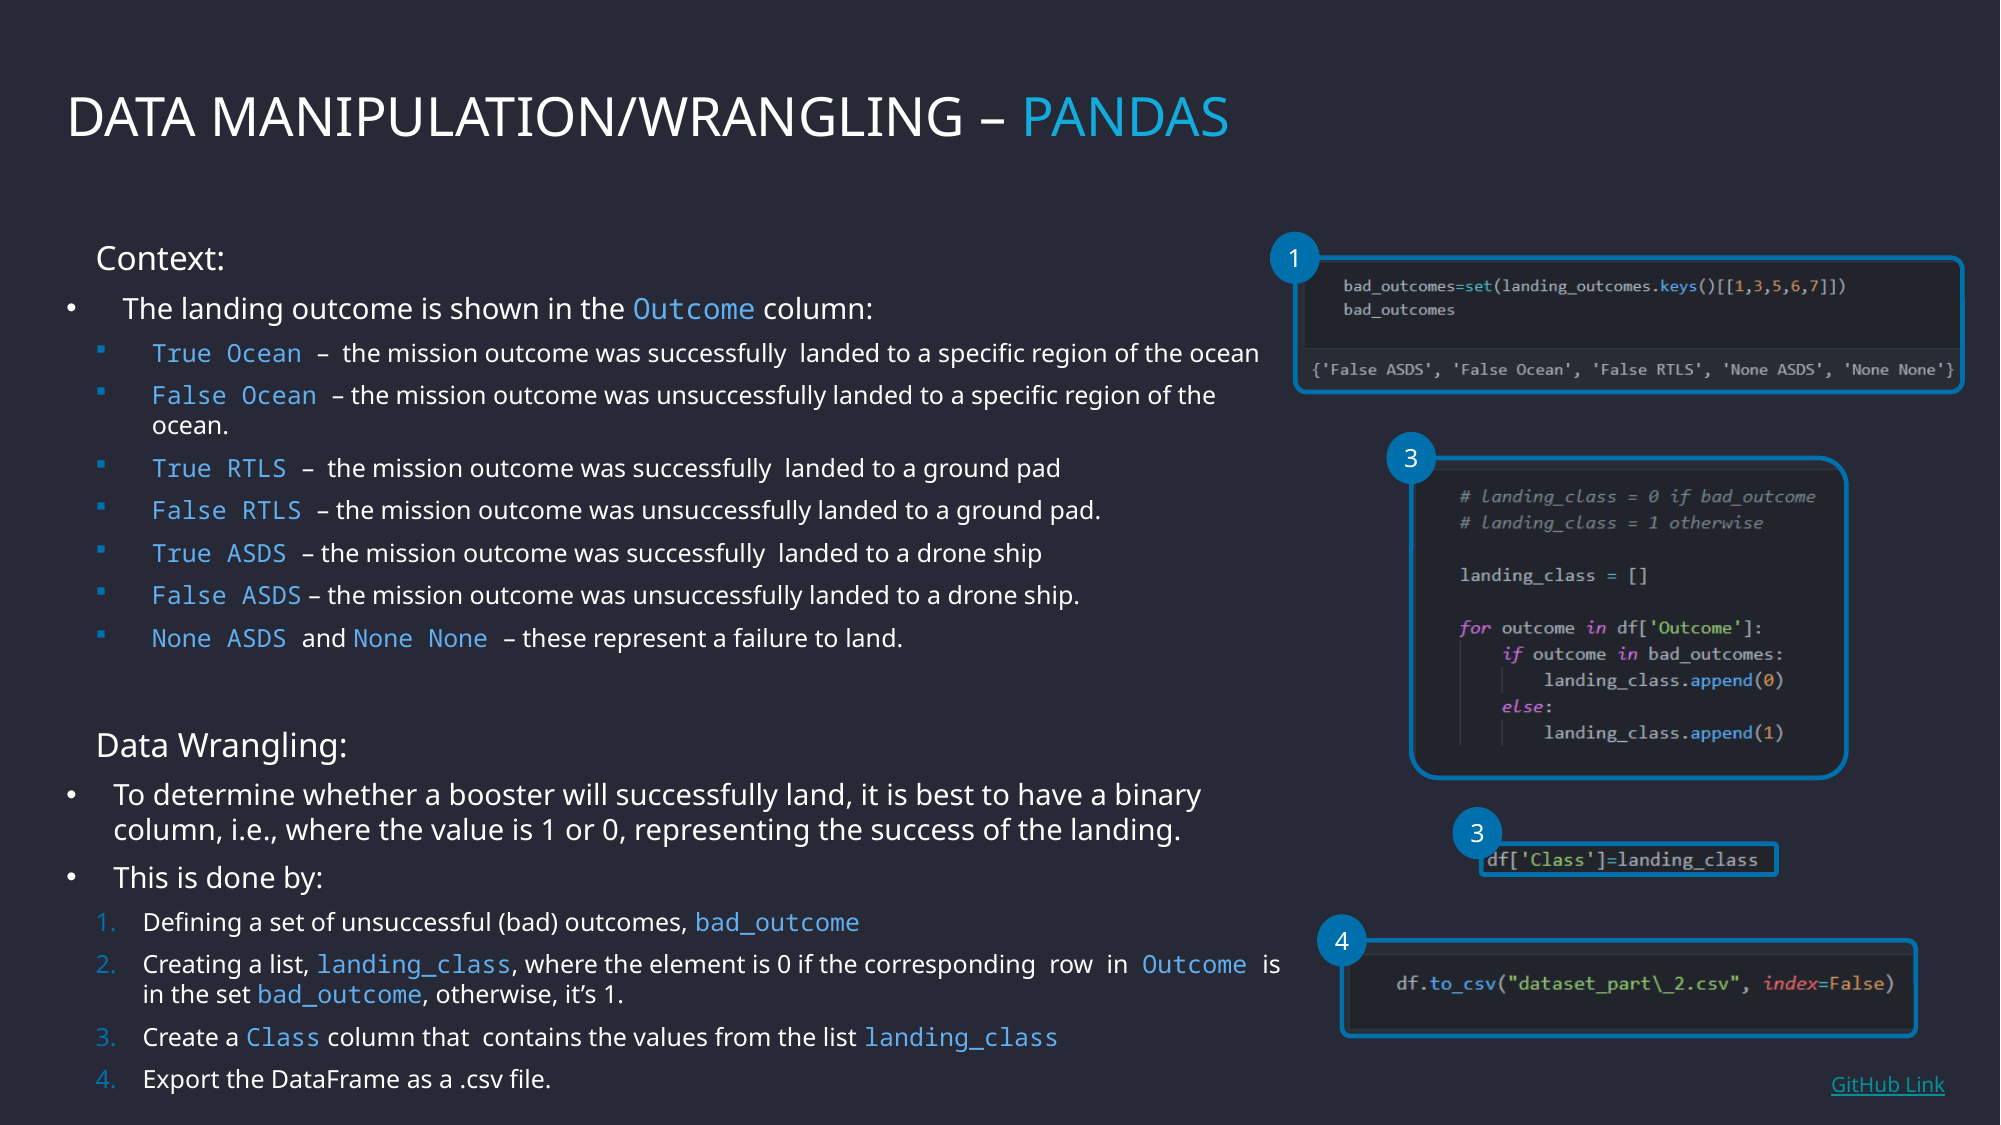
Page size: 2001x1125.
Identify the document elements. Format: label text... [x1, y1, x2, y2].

text_box 3 [1385, 430, 1438, 486]
picture [1341, 940, 1916, 1037]
list Context: The landing outcome is shown in the Outcome column: True Ocean – the mission outcome was successfully landed to a specific region of the ocean False Ocean – the mission outcome was unsuccessfully landed to a specific region of the ocean. True RTLS – the mission outcome was successfully landed to a ground pad False RTLS – the mission outcome was unsuccessfully landed to a ground pad. True ASDS – the mission outcome was successfully landed to a drone ship False ASDS – the mission outcome was unsuccessfully landed to a drone ship. None ASDS and None None – these represent a failure to land. Data Wrangling: To determine whether a booster will successfully land, it is best to have a binary column, i.e., where the value is 1 or 0, representing the success of the landing. This is done by: Defining a set of unsuccessful (bad) outcomes, bad_outcome Creating a list, landing_class, where the element is 0 if the corresponding row in Outcome is in the set bad_outcome, otherwise, it’s 1. Create a Class column that contains the values from the list landing_class Export the DataFrame as a .csv file. [66, 237, 1284, 1050]
text_box 4 [1316, 913, 1368, 968]
picture [1295, 257, 1963, 393]
title DATA MANIPULATION/WRANGLING – PANDAS [66, 30, 1863, 149]
text_box 1 [1269, 230, 1321, 285]
picture [1411, 457, 1847, 778]
text_box GitHub Link [1816, 1064, 1961, 1108]
picture [1481, 843, 1777, 875]
text_box 3 [1451, 805, 1504, 861]
